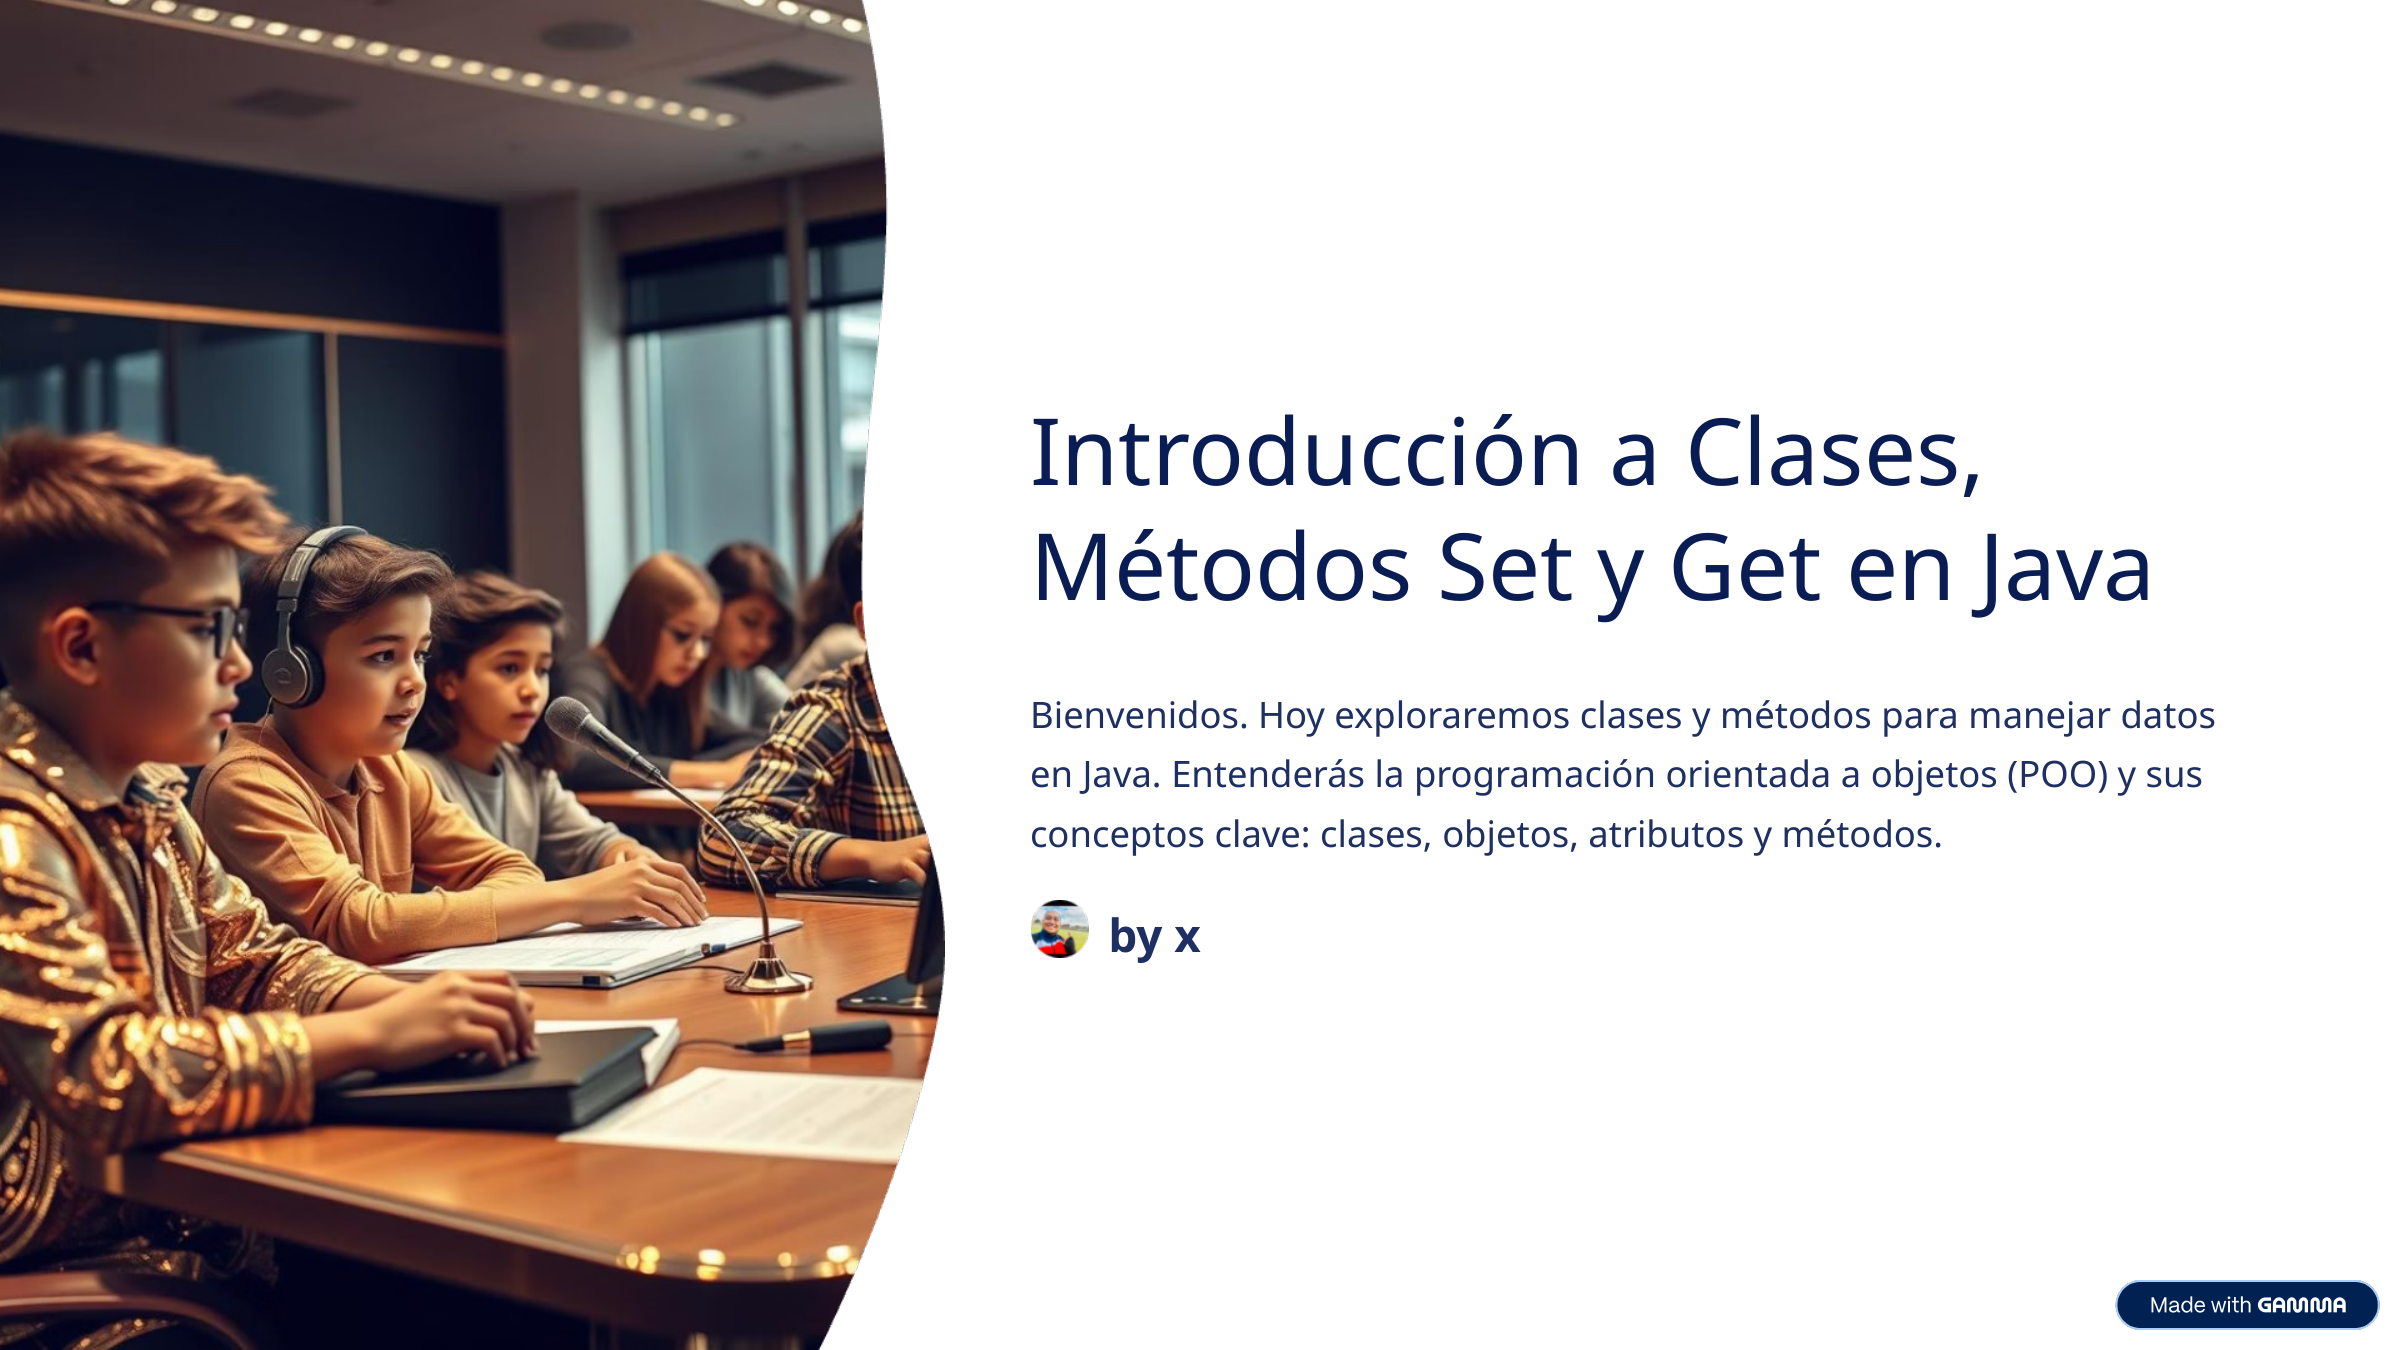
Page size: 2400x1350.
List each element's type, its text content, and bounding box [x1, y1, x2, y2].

picture [0, 0, 945, 1350]
picture [1031, 900, 1089, 958]
picture [2106, 1271, 2389, 1339]
text_box Introducción a Clases, Métodos Set y Get en Java [1030, 387, 2270, 621]
text_box Bienvenidos. Hoy exploraremos clases y métodos para manejar datos en Java. Entenderás la programación orientada a objetos (POO) y sus conceptos clave: clases, objetos, atributos y métodos. [1030, 676, 2270, 855]
text_box by x [1108, 896, 1200, 962]
